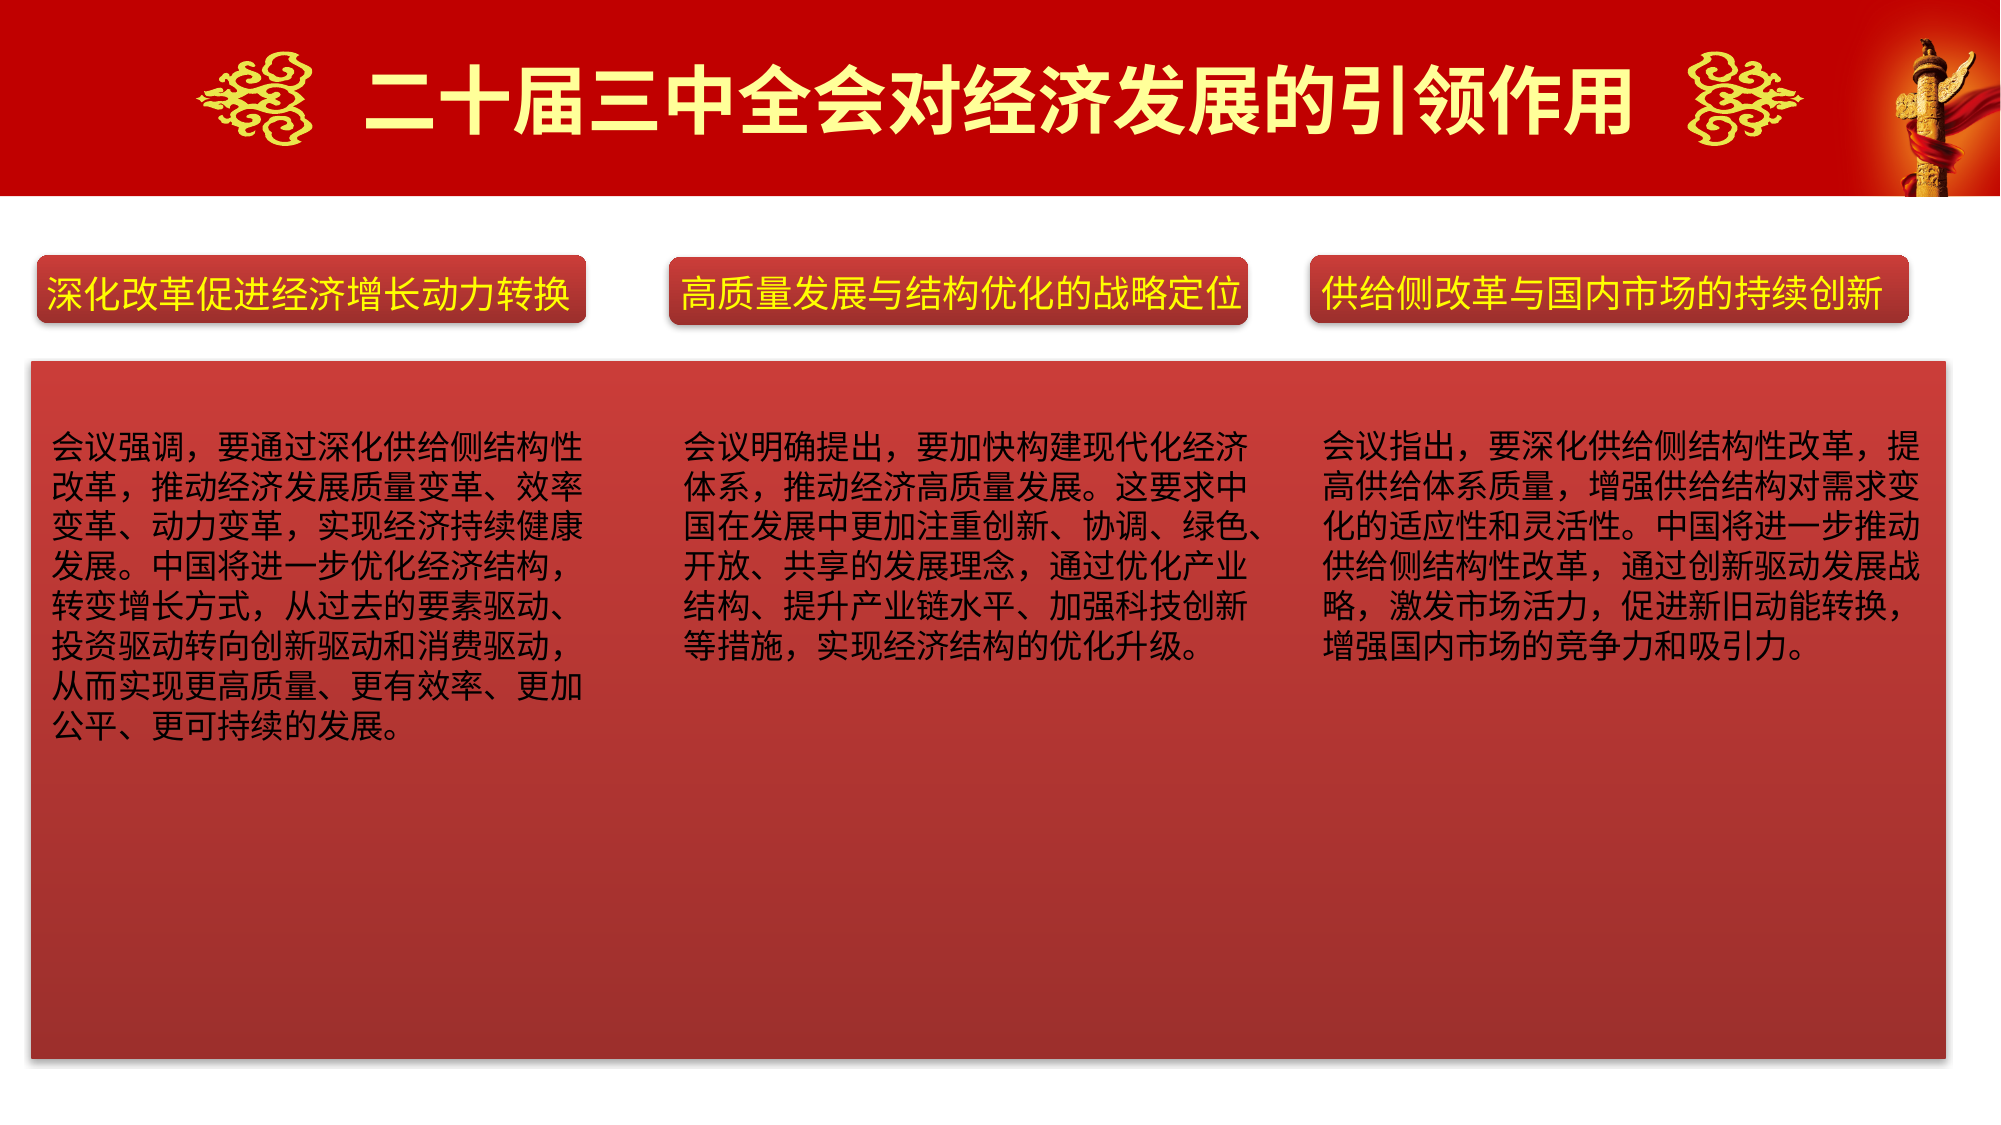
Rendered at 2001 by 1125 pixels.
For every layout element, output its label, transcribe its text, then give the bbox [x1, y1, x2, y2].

text_box 高质量发展与结构优化的战略定位 [665, 262, 1327, 323]
picture [1823, 0, 2001, 197]
text_box 供给侧改革与国内市场的持续创新 [1327, 262, 1969, 323]
text_box [671, 257, 1246, 262]
text_box 会议强调，要通过深化供给侧结构性改革，推动经济发展质量变革、效率变革、动力变革，实现经济持续健康发展。中国将进一步优化经济结构，转变增长方式，从过去的要素驱动、投资驱动转向创新驱动和消费驱动，从而实现更高质量、更有效率、更加公平、更可持续的发展。 [36, 418, 604, 753]
text_box [37, 255, 586, 263]
text_box 会议明确提出，要加快构建现代化经济体系，推动经济高质量发展。这要求中国在发展中更加注重创新、协调、绿色、开放、共享的发展理念，通过优化产业结构、提升产业链水平、加强科技创新等措施，实现经济结构的优化升级。 [669, 418, 1272, 673]
text_box [31, 361, 1946, 1059]
text_box 会议指出，要深化供给侧结构性改革，提高供给体系质量，增强供给结构对需求变化的适应性和灵活性。中国将进一步推动供给侧结构性改革，通过创新驱动发展战略，激发市场活力，促进新旧动能转换，增强国内市场的竞争力和吸引力。 [1307, 418, 1946, 673]
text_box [195, 45, 1805, 151]
text_box [1311, 255, 1909, 262]
text_box 深化改革促进经济增长动力转换 [31, 263, 665, 323]
text_box [0, 0, 1817, 198]
